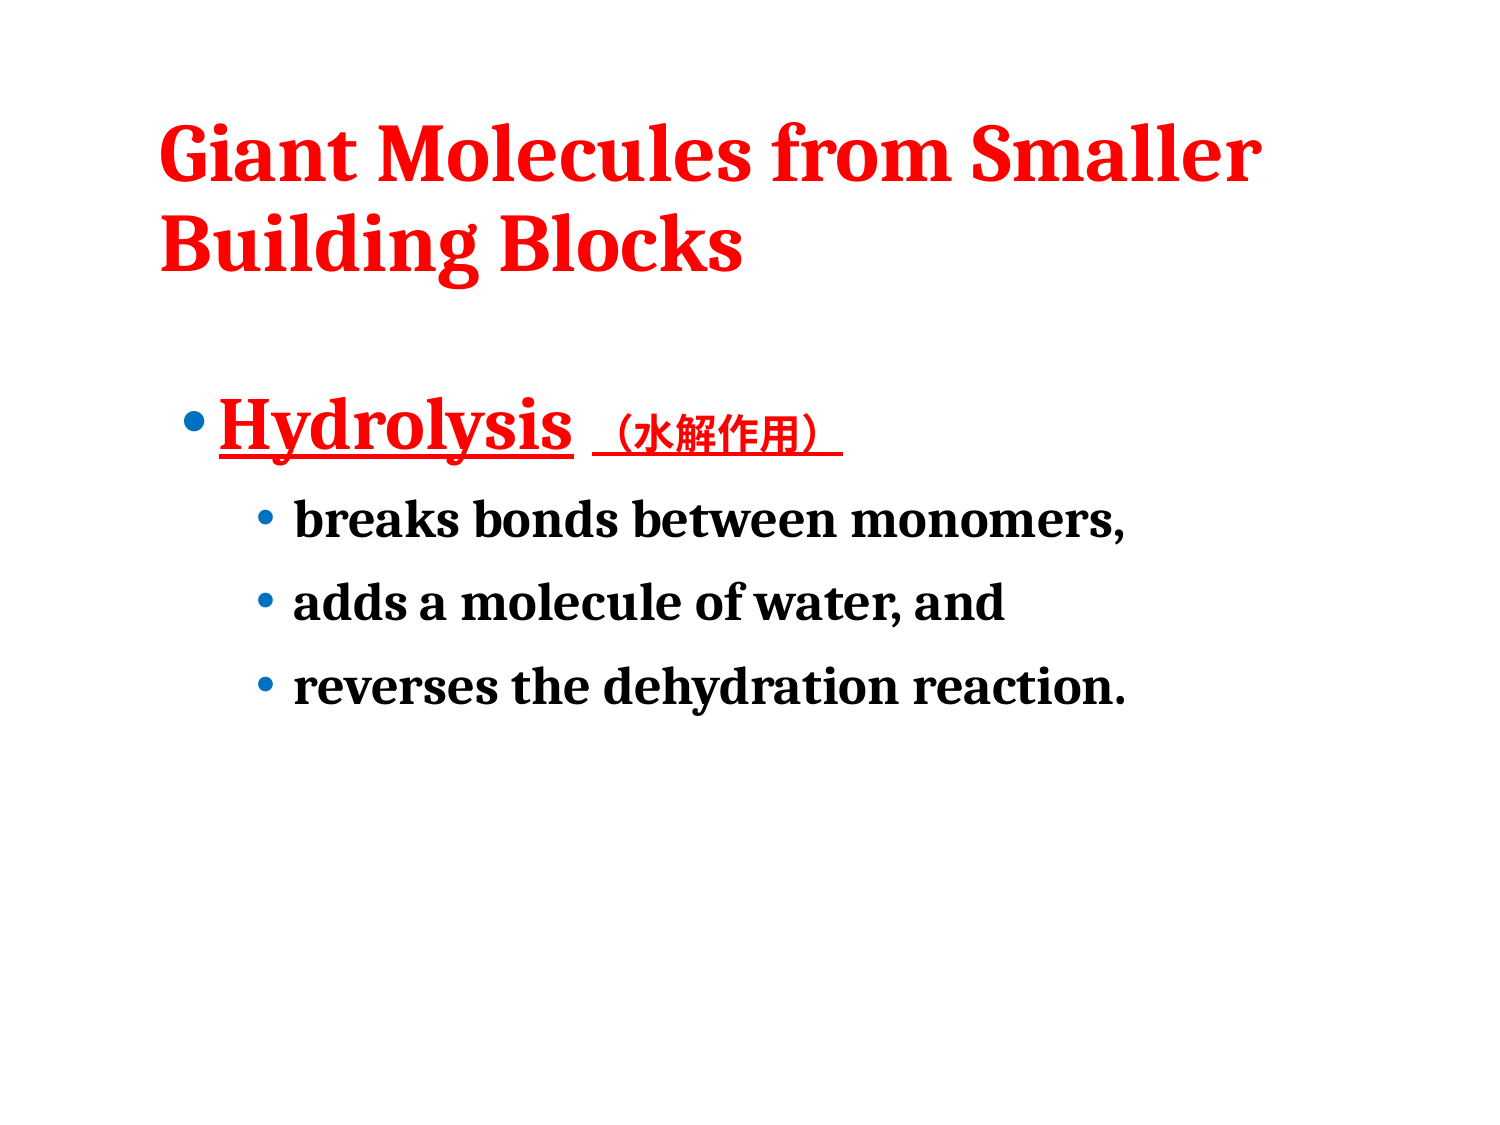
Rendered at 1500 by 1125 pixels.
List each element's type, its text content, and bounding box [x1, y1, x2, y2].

list Hydrolysis（水解作用） breaks bonds between monomers, adds a molecule of water, and reverses the dehydration reaction. [166, 377, 1449, 1014]
title Giant Molecules from Smaller Building Blocks [144, 102, 1500, 191]
